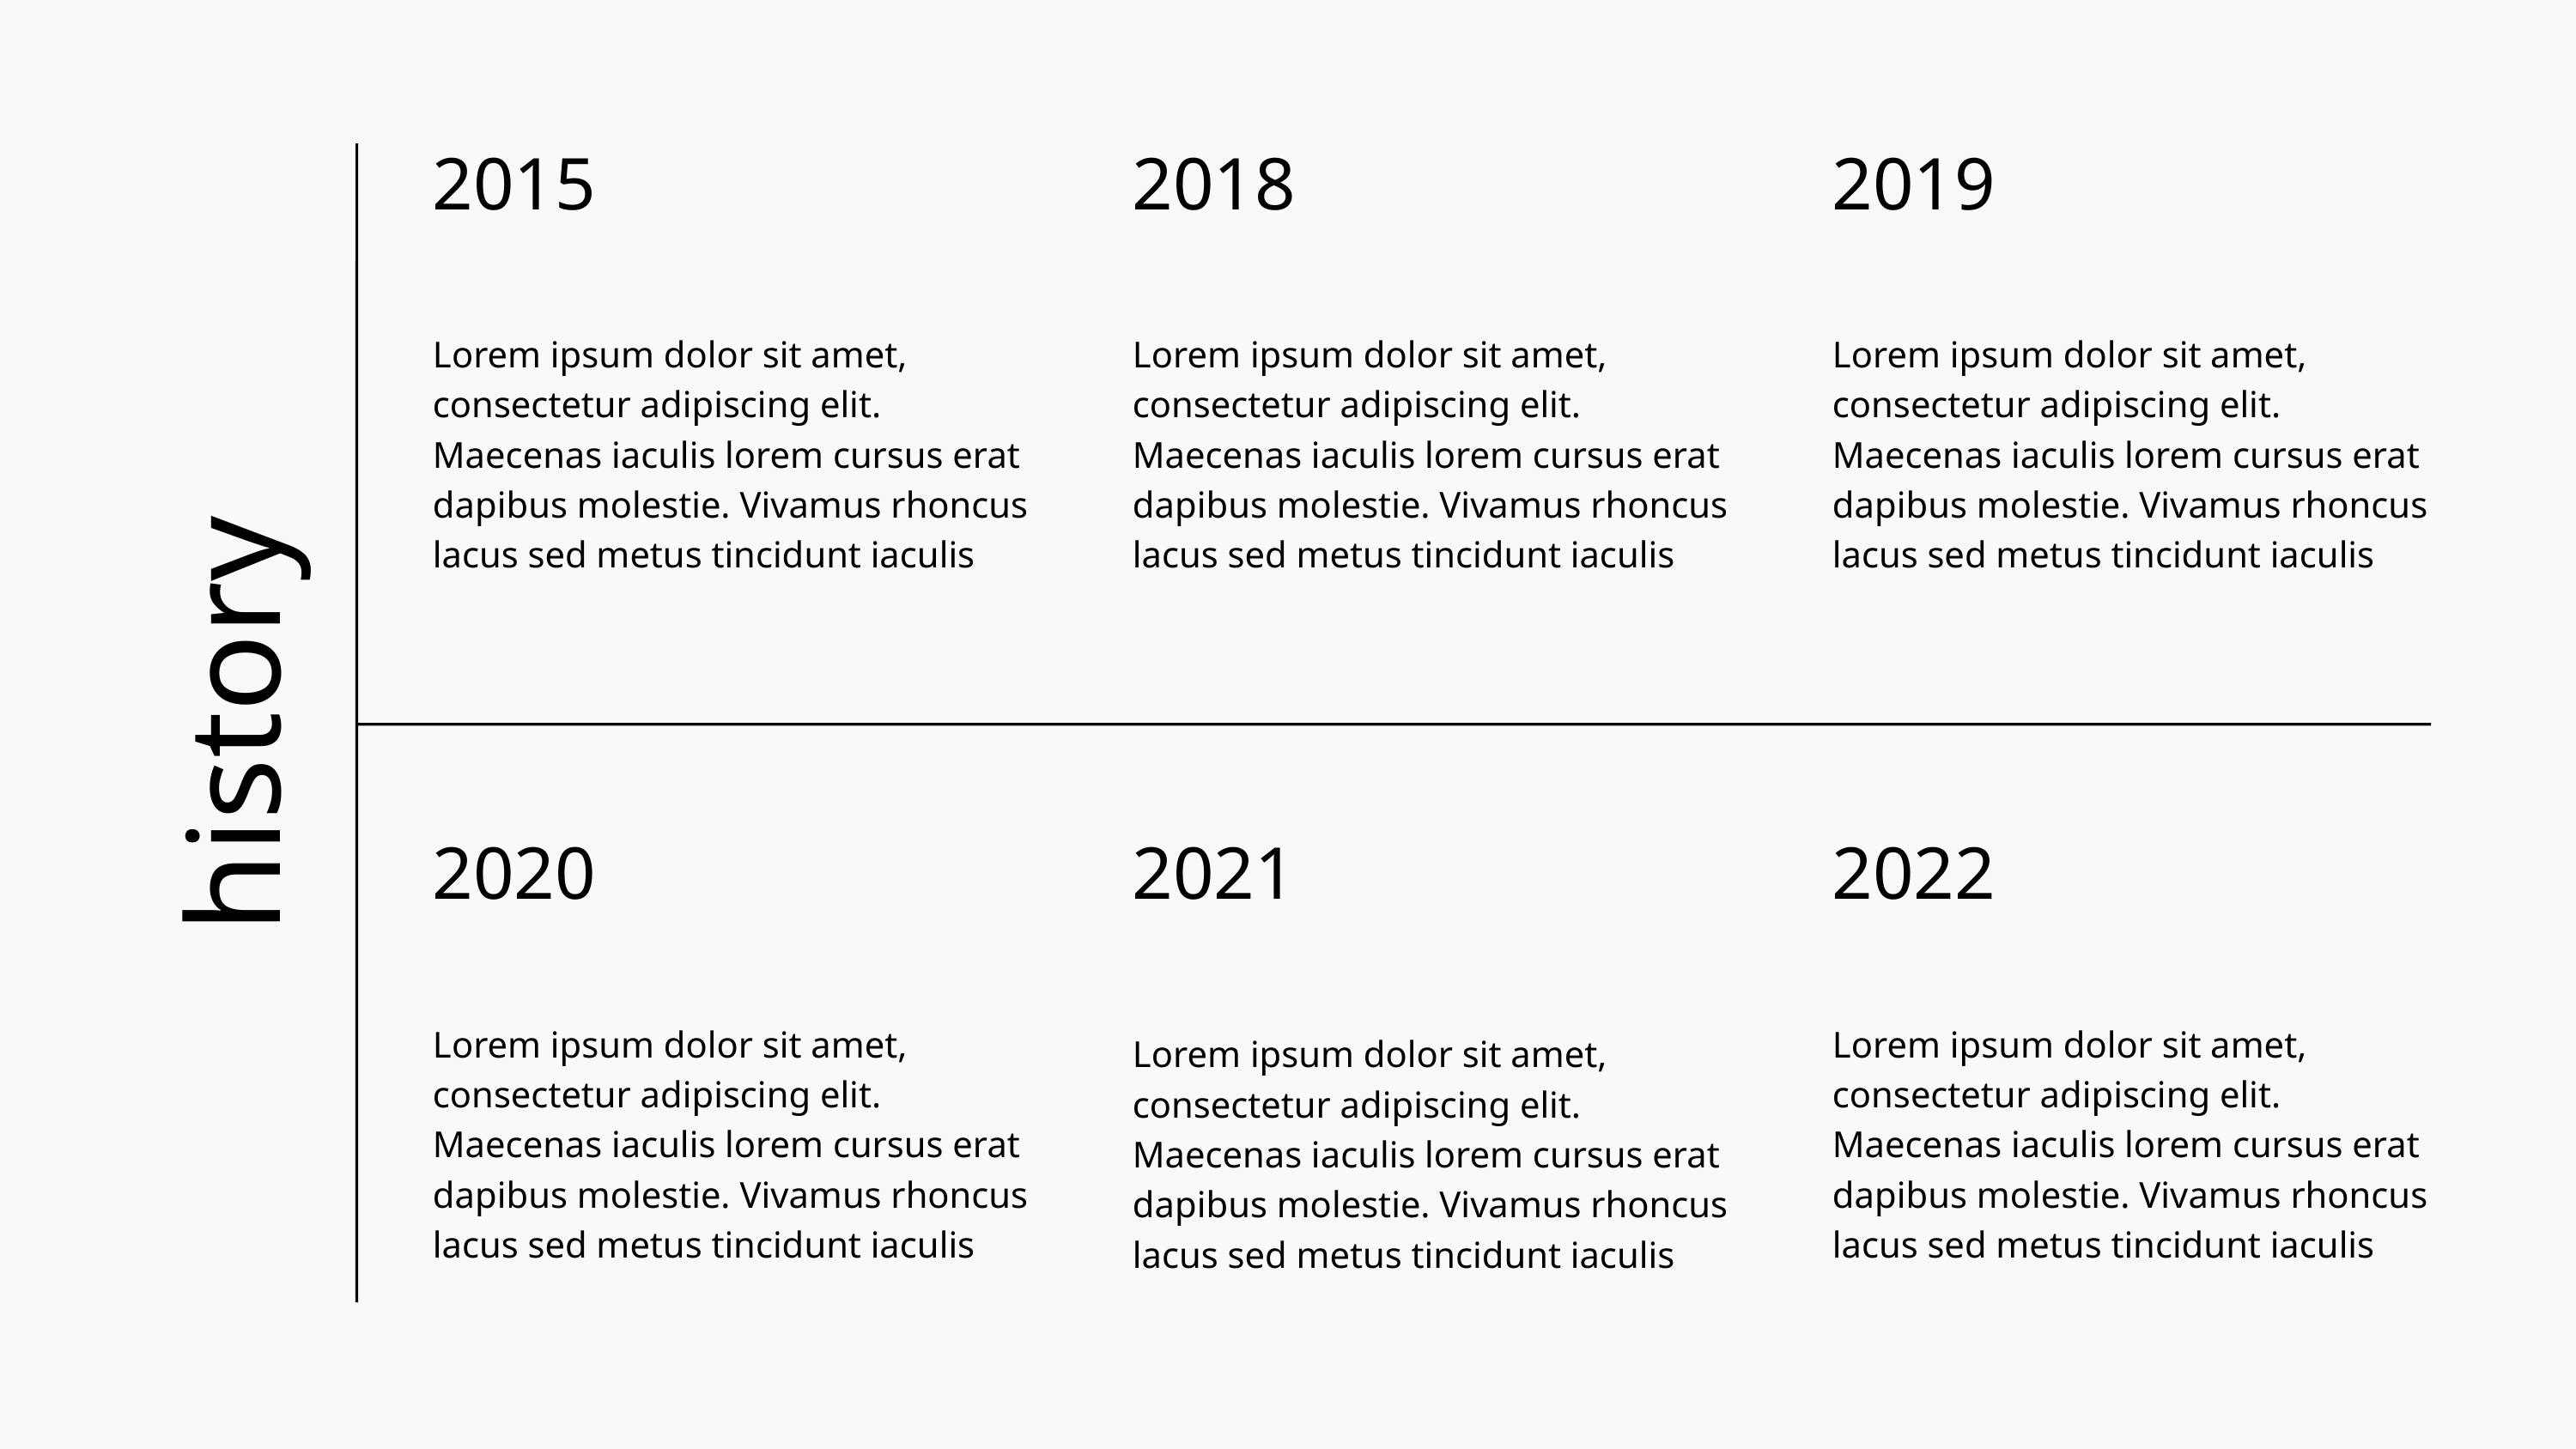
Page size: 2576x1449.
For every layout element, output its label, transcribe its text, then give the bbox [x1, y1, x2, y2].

text_box history [125, 374, 307, 1075]
text_box Lorem ipsum dolor sit amet, consectetur adipiscing elit. Maecenas iaculis lorem cursus erat dapibus molestie. Vivamus rhoncus lacus sed metus tincidunt iaculis [1832, 324, 2432, 576]
text_box Lorem ipsum dolor sit amet, consectetur adipiscing elit. Maecenas iaculis lorem cursus erat dapibus molestie. Vivamus rhoncus lacus sed metus tincidunt iaculis [1832, 1015, 2432, 1266]
text_box 2021 [1133, 813, 1346, 913]
text_box Lorem ipsum dolor sit amet, consectetur adipiscing elit. Maecenas iaculis lorem cursus erat dapibus molestie. Vivamus rhoncus lacus sed metus tincidunt iaculis [1132, 324, 1732, 576]
text_box Lorem ipsum dolor sit amet, consectetur adipiscing elit. Maecenas iaculis lorem cursus erat dapibus molestie. Vivamus rhoncus lacus sed metus tincidunt iaculis [432, 324, 1032, 576]
text_box 2020 [433, 813, 646, 913]
text_box 2022 [1832, 813, 2045, 913]
text_box Lorem ipsum dolor sit amet, consectetur adipiscing elit. Maecenas iaculis lorem cursus erat dapibus molestie. Vivamus rhoncus lacus sed metus tincidunt iaculis [1132, 1024, 1732, 1276]
text_box 2015 [433, 124, 646, 224]
text_box 2018 [1133, 124, 1346, 224]
text_box 2019 [1832, 124, 2045, 224]
text_box Lorem ipsum dolor sit amet, consectetur adipiscing elit. Maecenas iaculis lorem cursus erat dapibus molestie. Vivamus rhoncus lacus sed metus tincidunt iaculis [432, 1015, 1032, 1266]
